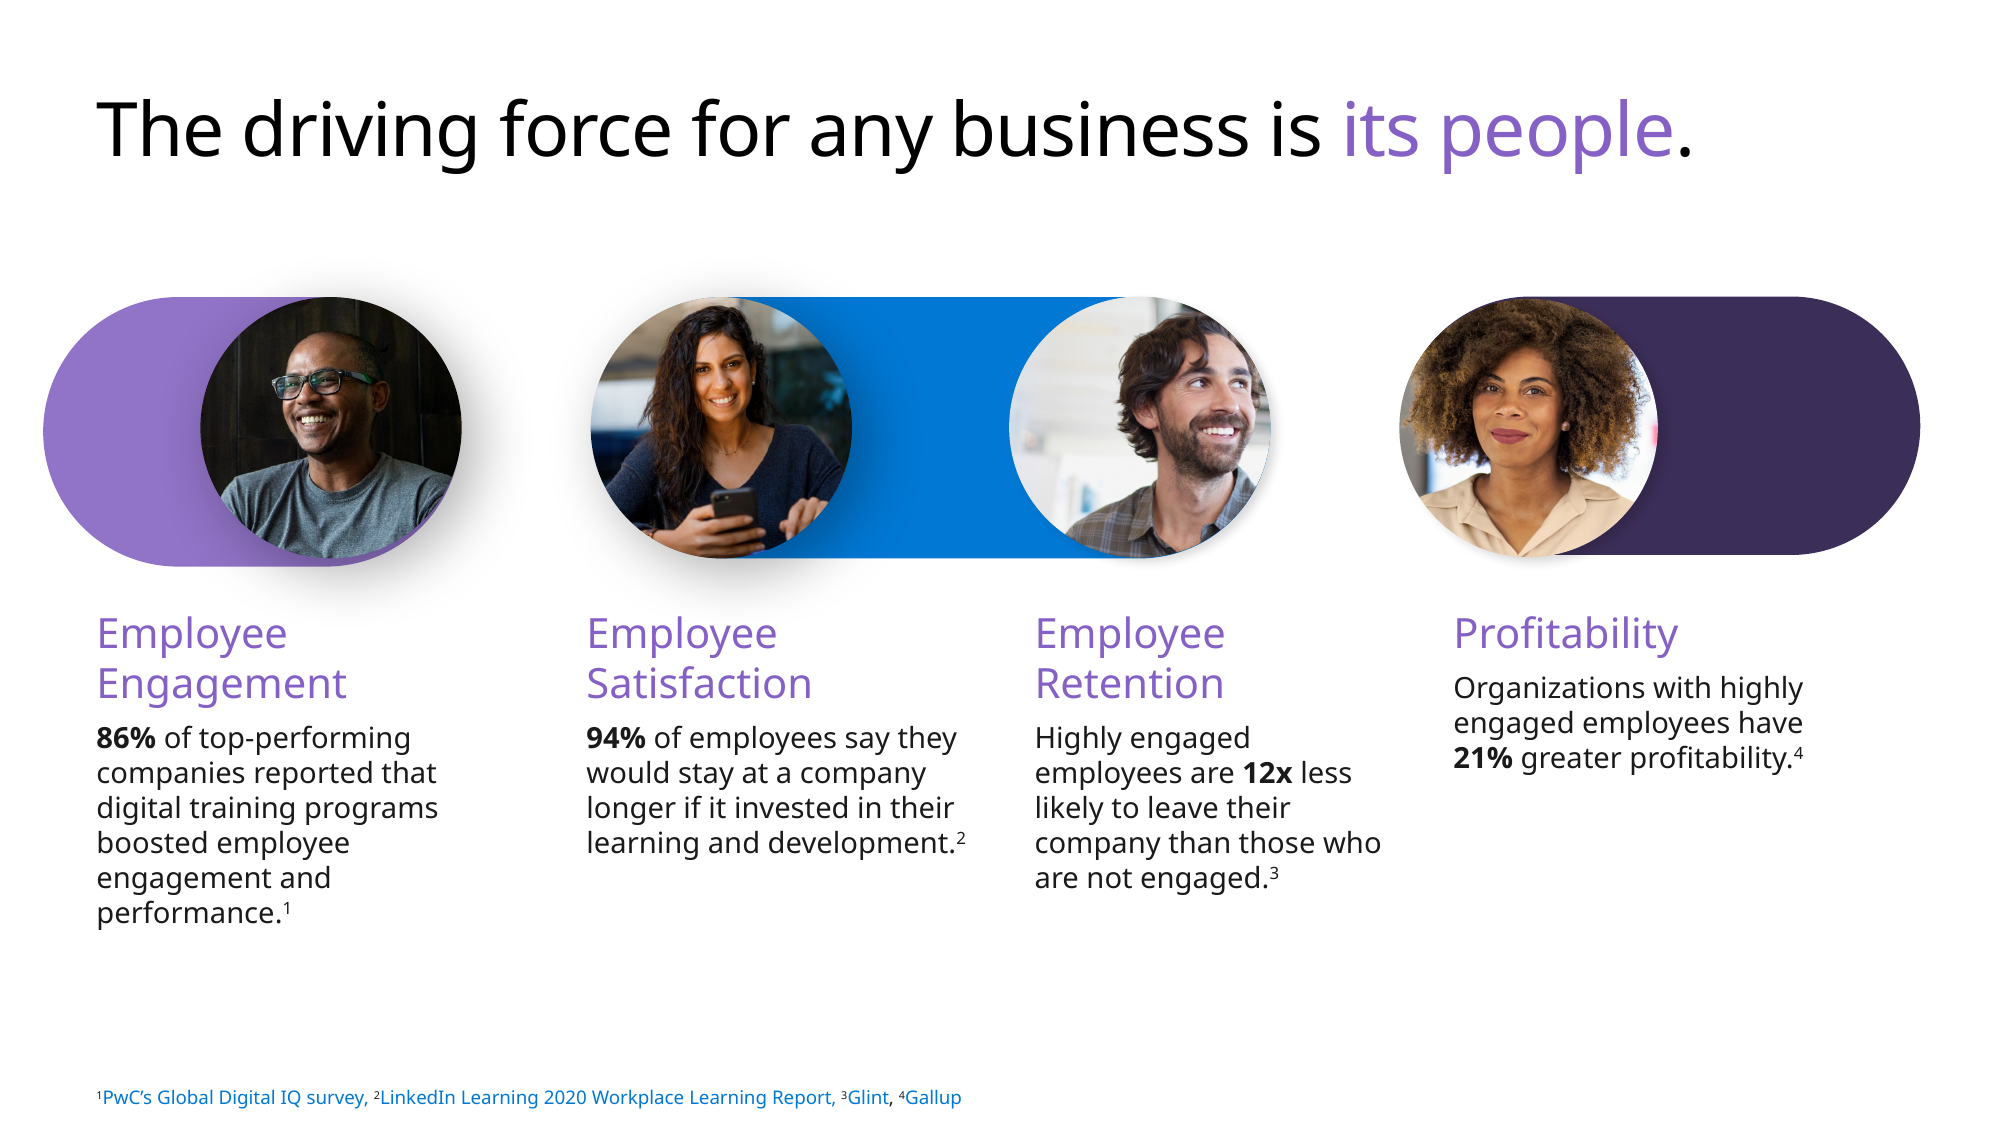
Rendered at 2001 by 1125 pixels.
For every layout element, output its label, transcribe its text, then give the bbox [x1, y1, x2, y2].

picture [200, 296, 462, 559]
picture [1399, 298, 1659, 558]
text_box Profitability Organizations with highly engaged employees have 21% greater profitability.4 [1438, 599, 1877, 782]
text_box [42, 296, 238, 568]
text_box Employee Satisfaction 94% of employees say they would stay at a company longer if it invested in their learning and development.2 [571, 599, 1010, 867]
text_box Employee Retention Highly engaged employees are 12x less likely to leave their company than those who are not engaged.3 [1019, 599, 1419, 902]
picture [590, 296, 853, 559]
title The driving force for any business is its people. [96, 81, 1904, 153]
text_box 1PwC’s Global Digital IQ survey, 2LinkedIn Learning 2020 Workplace Learning Report, 3Glint, 4Gallup [96, 1078, 1180, 1119]
text_box [852, 296, 1104, 560]
picture [1008, 296, 1271, 559]
text_box [1506, 295, 1922, 556]
text_box Employee Engagement 86% of top-performing companies reported that digital training programs boosted employee engagement and performance.1 [96, 599, 482, 937]
